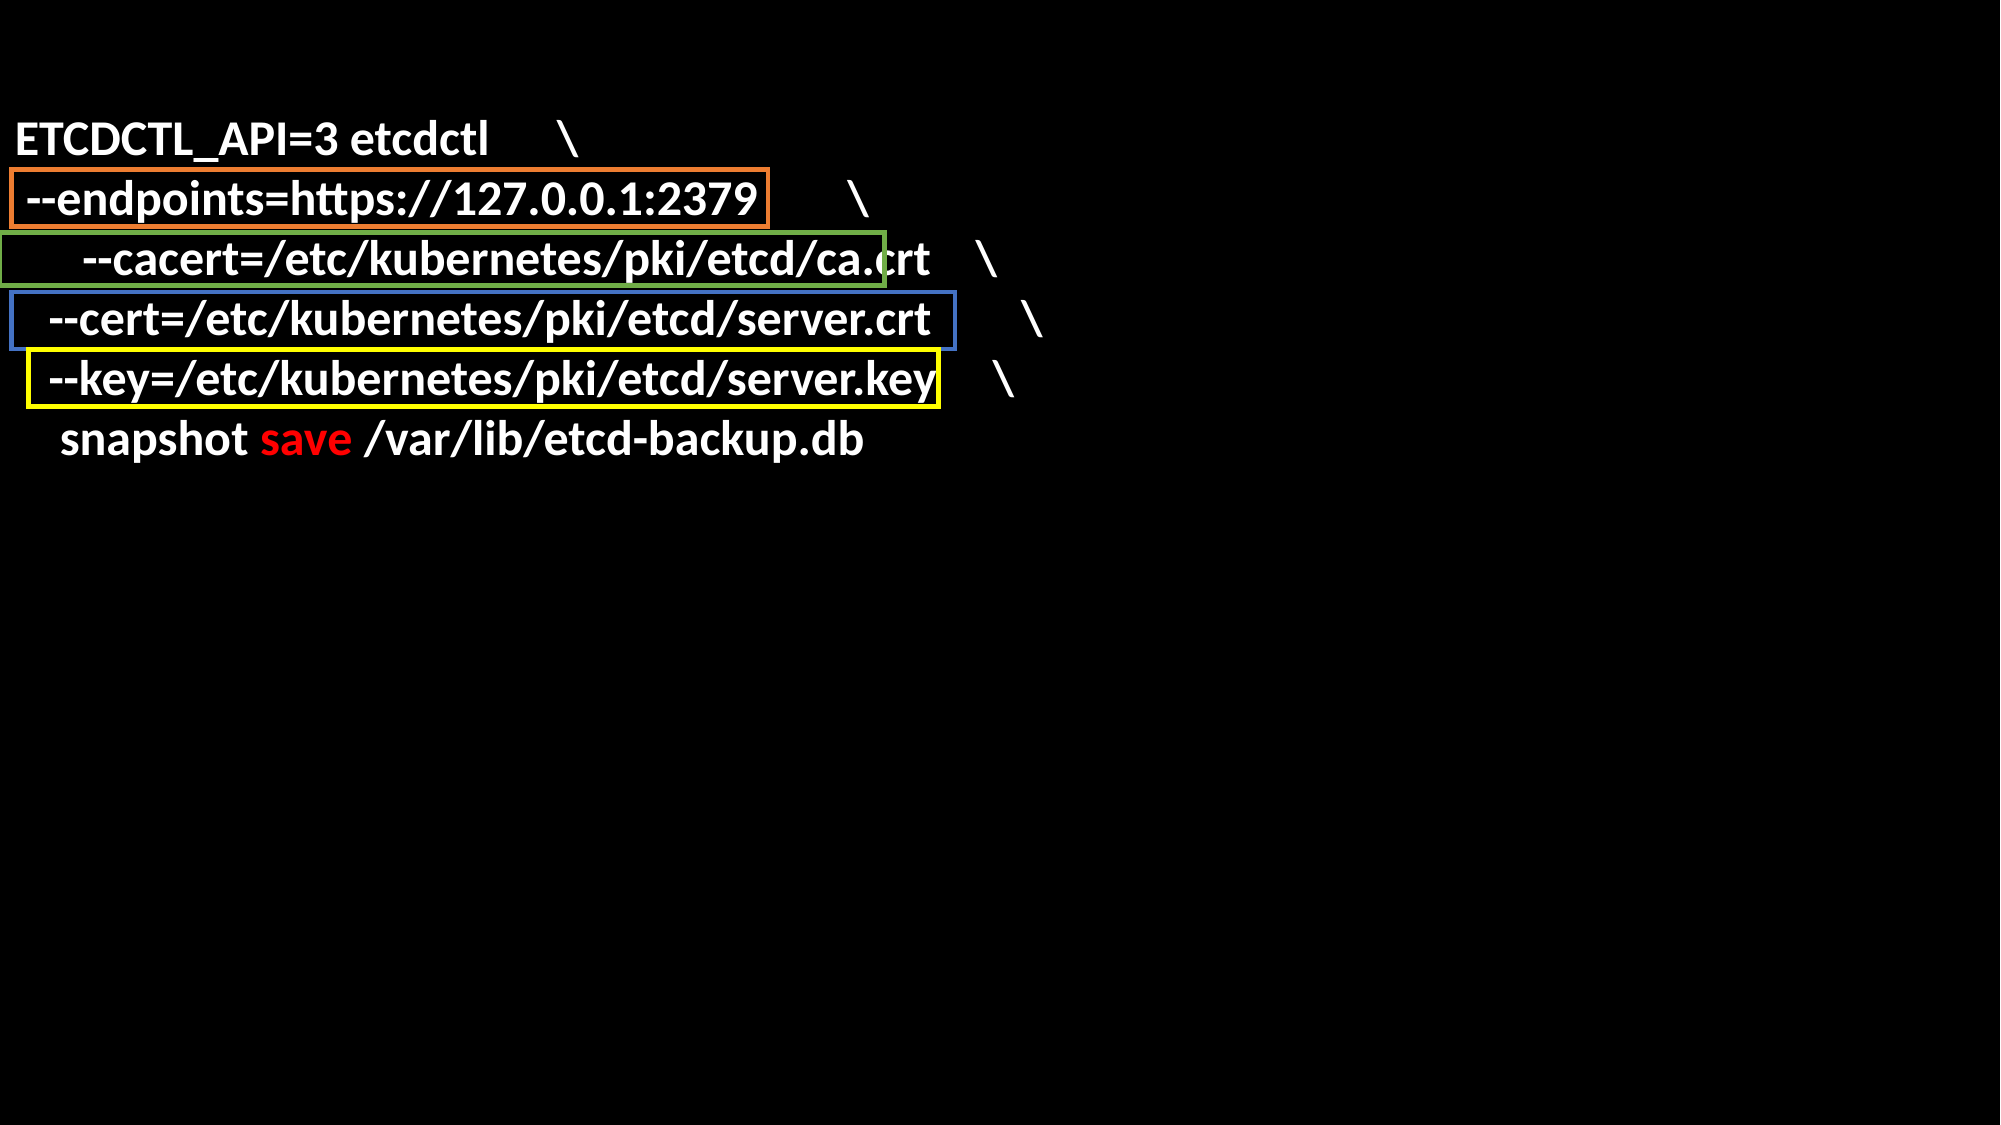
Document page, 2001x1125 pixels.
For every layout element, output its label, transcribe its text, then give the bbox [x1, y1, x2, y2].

text_box [0, 232, 885, 287]
text_box ETCDCTL_API=3 etcdctl \ --endpoints=https://127.0.0.1:2379 \ --cacert=/etc/kubernetes/pki/etcd/ca.crt \ --cert=/etc/kubernetes/pki/etcd/server.crt \ --key=/etc/kubernetes/pki/etcd/server.key \ snapshot save /var/lib/etcd-backup.db [0, 0, 2000, 473]
text_box [27, 348, 940, 407]
text_box [11, 291, 956, 350]
text_box [11, 168, 769, 228]
